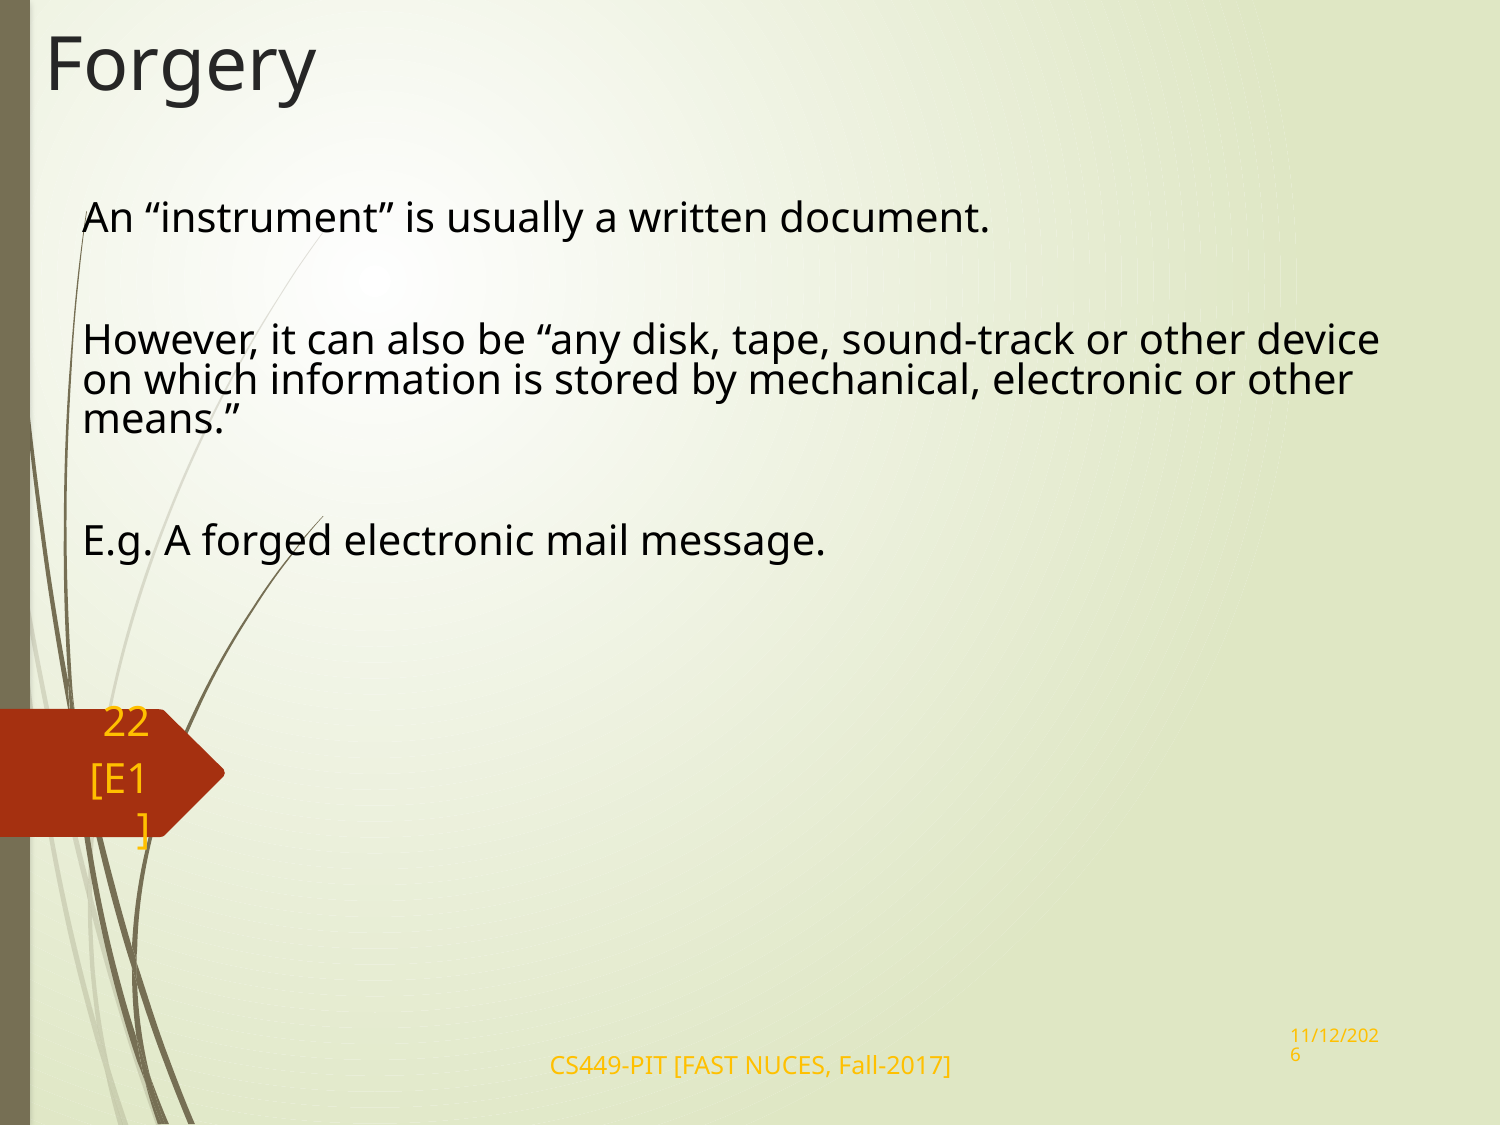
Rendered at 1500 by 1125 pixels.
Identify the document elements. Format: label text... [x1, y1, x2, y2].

text_box CS449-PIT [FAST NUCES, Fall-2017] [534, 1042, 967, 1088]
subtitle An “instrument” is usually a written document. However, it can also be “any disk, tape, sound-track or other device on which information is stored by mechanical, electronic or other means.” E.g. A forged electronic mail message. [67, 192, 1418, 881]
slide_number 22[E1] [69, 743, 166, 803]
title Forgery [29, 0, 1471, 113]
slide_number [1275, 1006, 1401, 1068]
